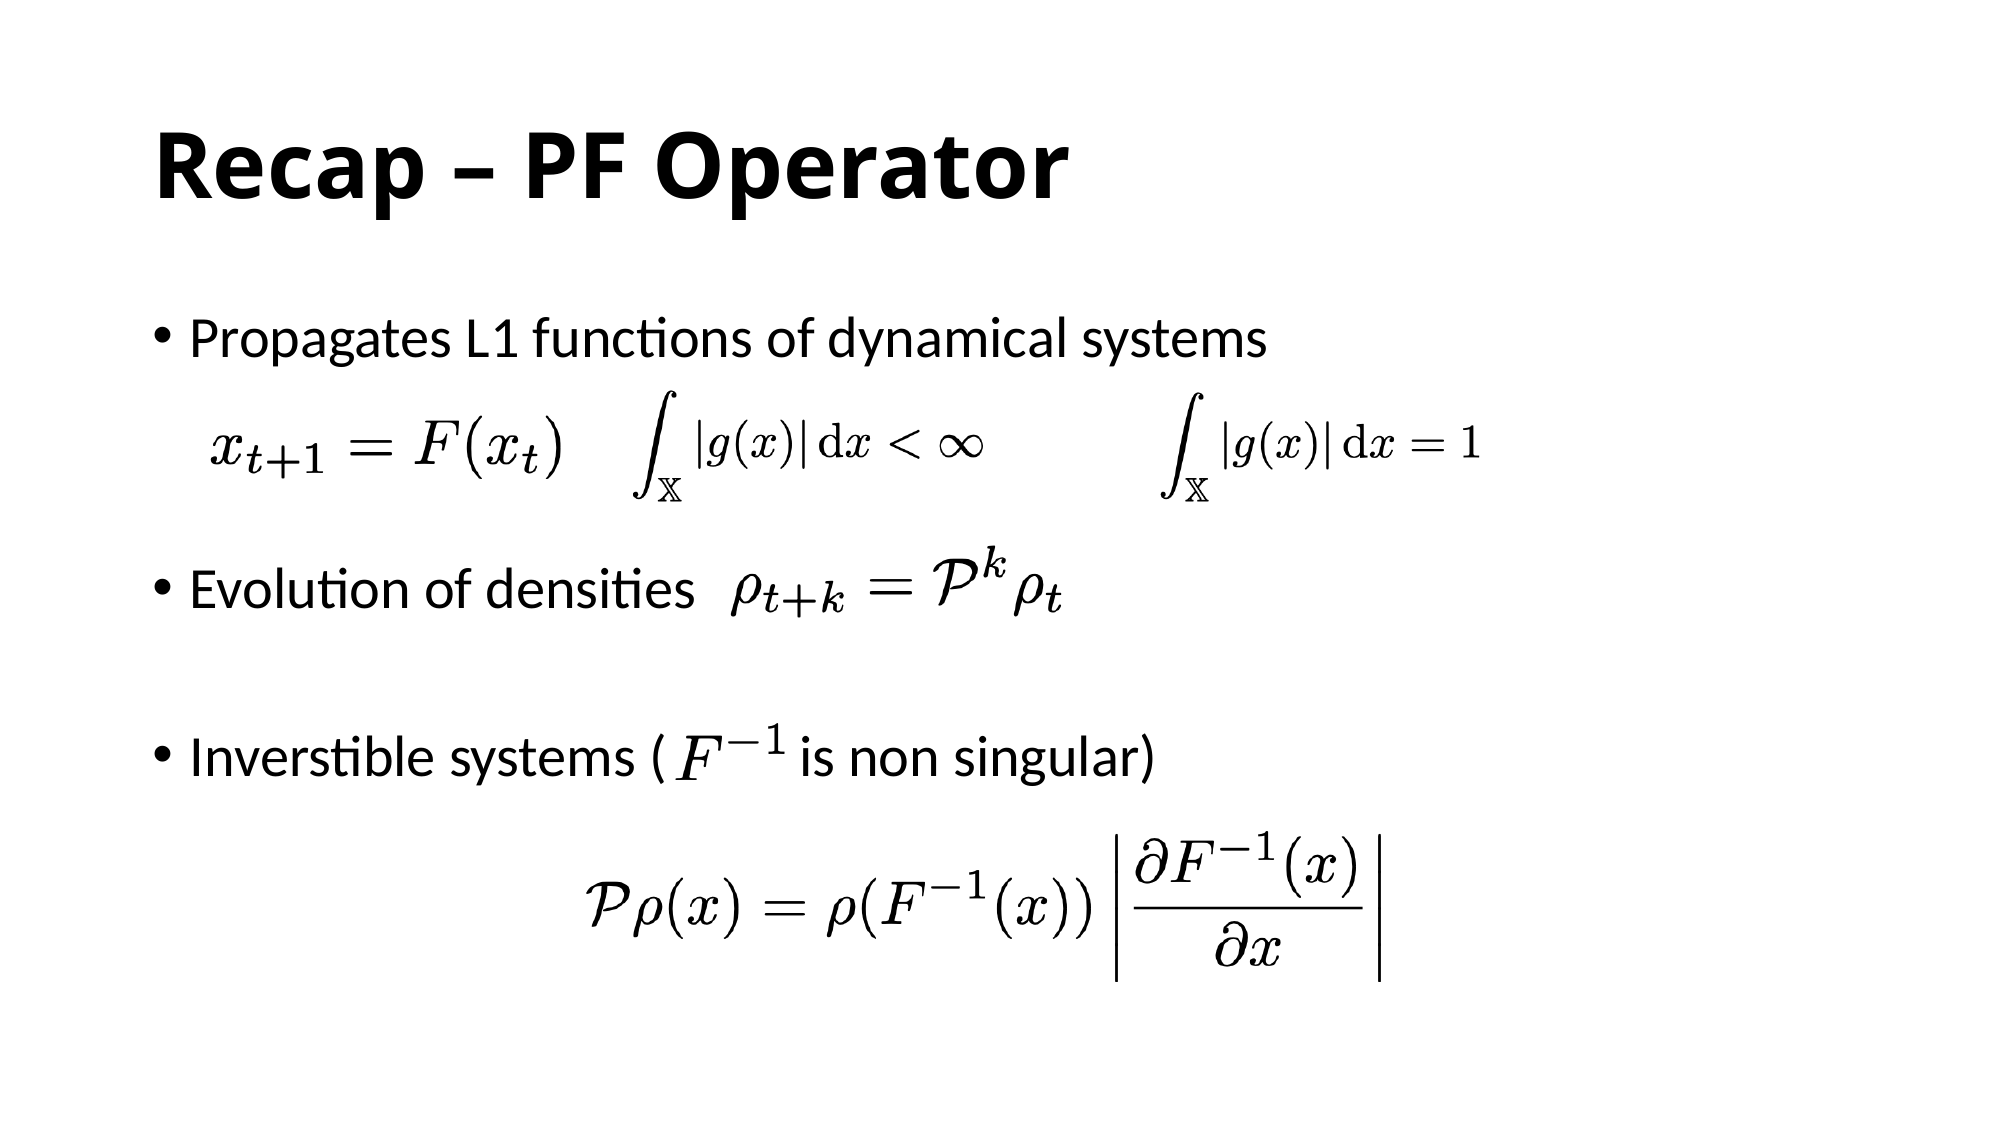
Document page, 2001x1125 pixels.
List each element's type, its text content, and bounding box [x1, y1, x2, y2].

picture [675, 722, 785, 780]
picture [633, 389, 984, 502]
picture [1160, 391, 1480, 502]
picture [209, 414, 561, 479]
title Recap – PF Operator [137, 59, 1863, 278]
picture [730, 544, 1062, 618]
list Propagates L1 functions of dynamical systems Evolution of densities Inverstible systems ( is non singular) [137, 299, 1863, 1014]
picture [586, 831, 1381, 982]
